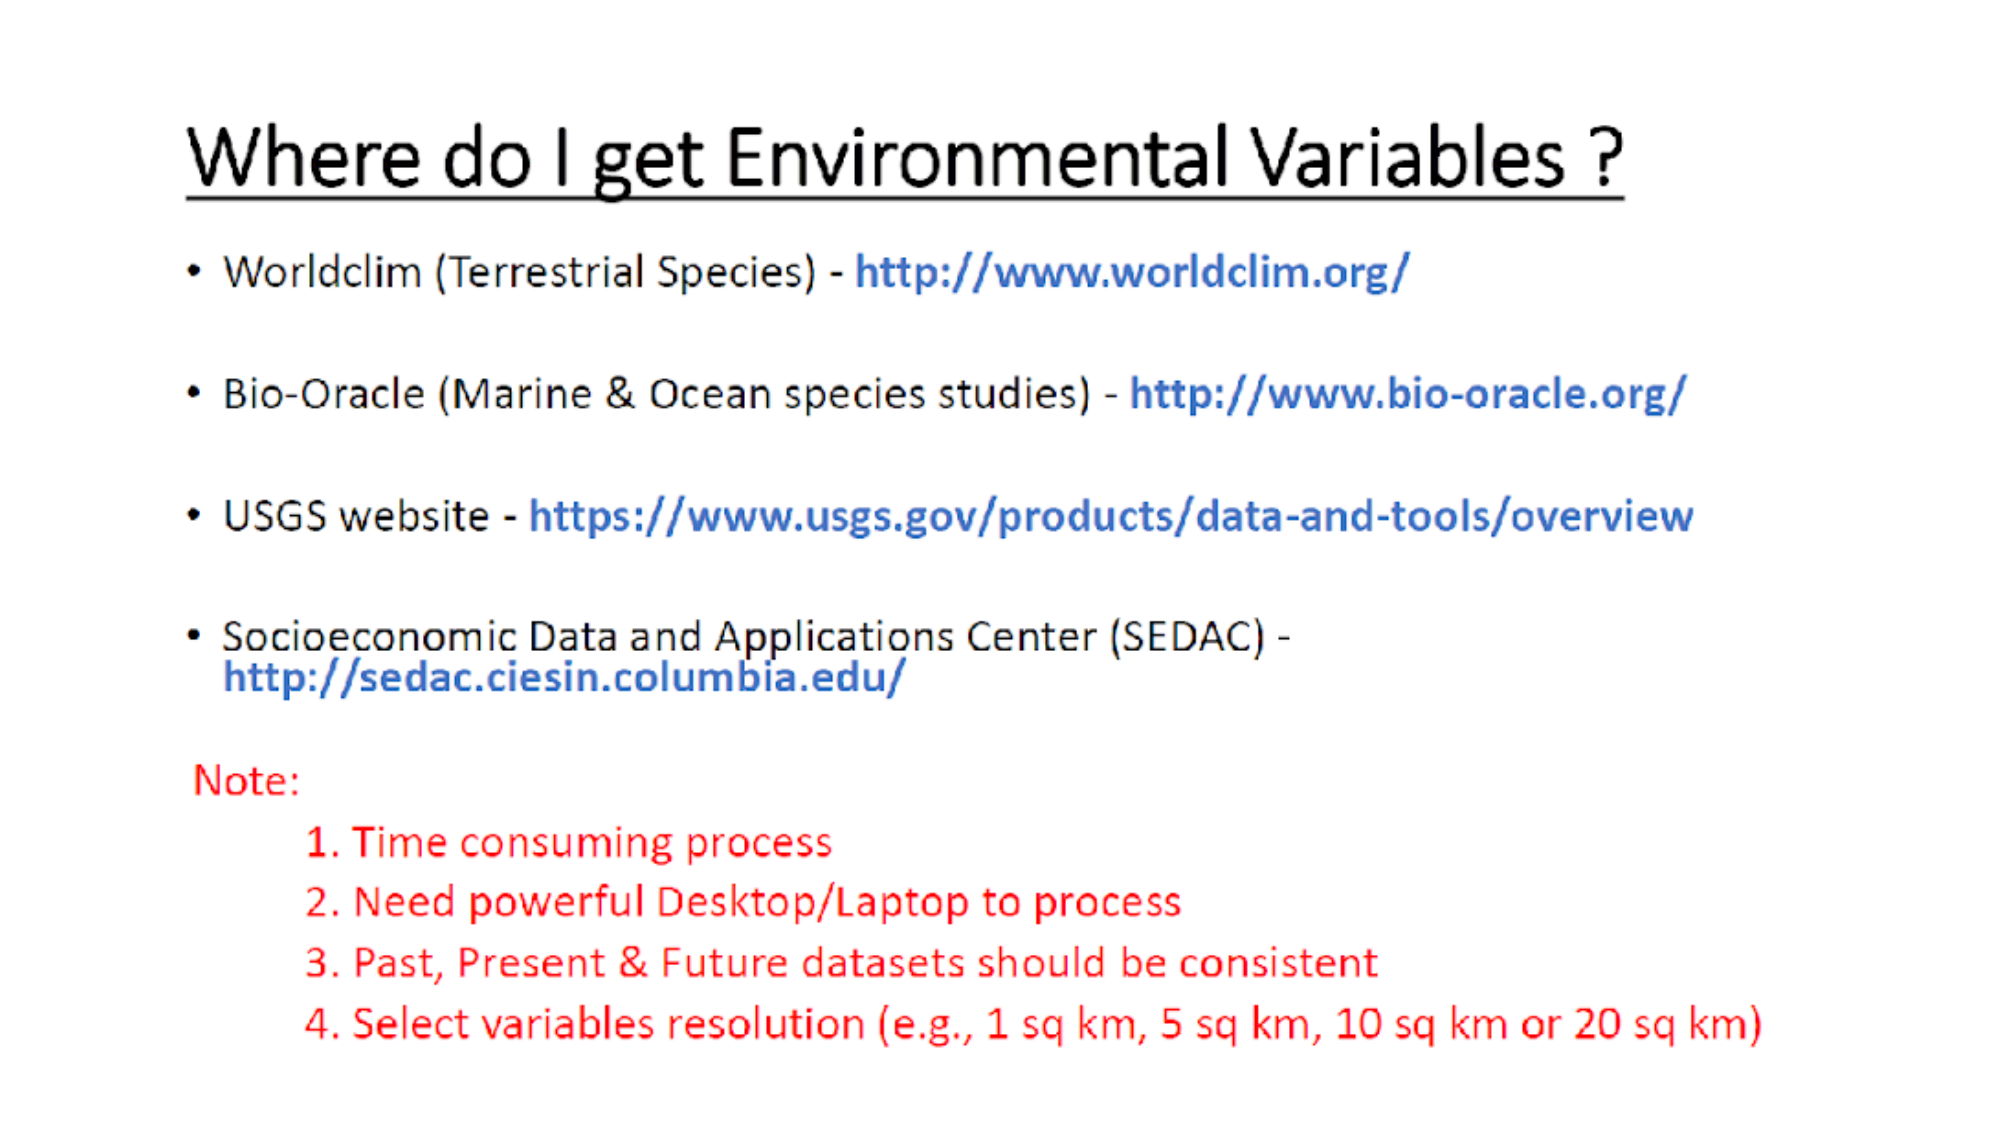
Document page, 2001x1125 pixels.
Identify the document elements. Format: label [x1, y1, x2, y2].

picture [128, 55, 1779, 1068]
